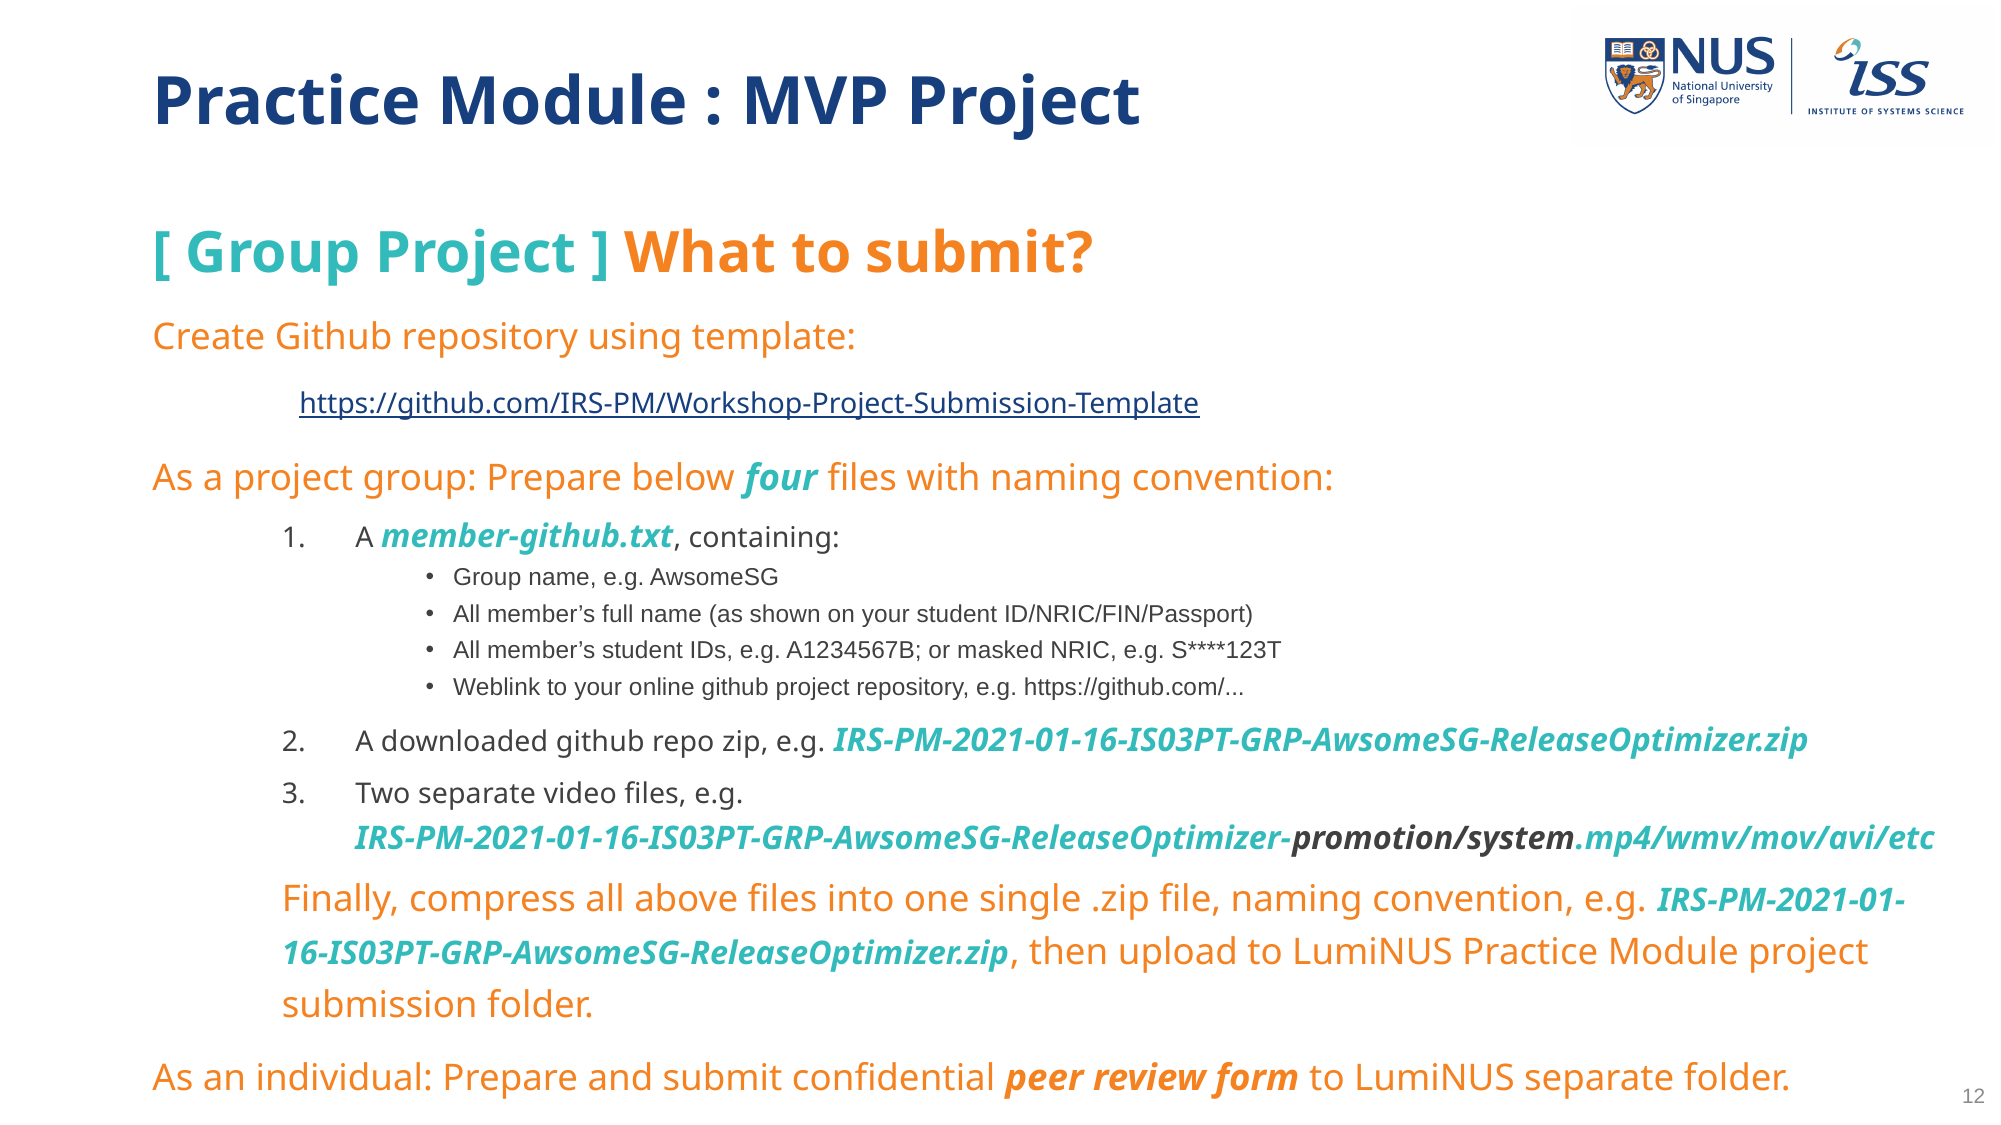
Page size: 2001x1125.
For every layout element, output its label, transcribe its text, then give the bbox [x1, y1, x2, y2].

picture [1570, 4, 1996, 148]
list [ Group Project ] What to submit? Create Github repository using template: https://github.com/IRS-PM/Workshop-Project-Submission-Template As a project group: Prepare below four files with naming convention: A member-github.txt, containing: Group name, e.g. AwsomeSG All member’s full name (as shown on your student ID/NRIC/FIN/Passport) All member’s student IDs, e.g. A1234567B; or masked NRIC, e.g. S****123T Weblink to your online github project repository, e.g. https://github.com/... A downloaded github repo zip, e.g. IRS-PM-2021-01-16-IS03PT-GRP-AwsomeSG-ReleaseOptimizer.zip Two separate video files, e.g. IRS-PM-2021-01-16-IS03PT-GRP-AwsomeSG-ReleaseOptimizer-promotion/system.mp4/wmv/mov/avi/etc Finally, compress all above files into one single .zip file, naming convention, e.g. IRS-PM-2021-01-16-IS03PT-GRP-AwsomeSG-ReleaseOptimizer.zip, then upload to LumiNUS Practice Module project submission folder. As an individual: Prepare and submit confidential peer review form to LumiNUS separate folder. [137, 193, 1954, 1125]
title Practice Module : MVP Project [137, 41, 1582, 131]
slide_number 12 [1876, 1065, 2000, 1125]
